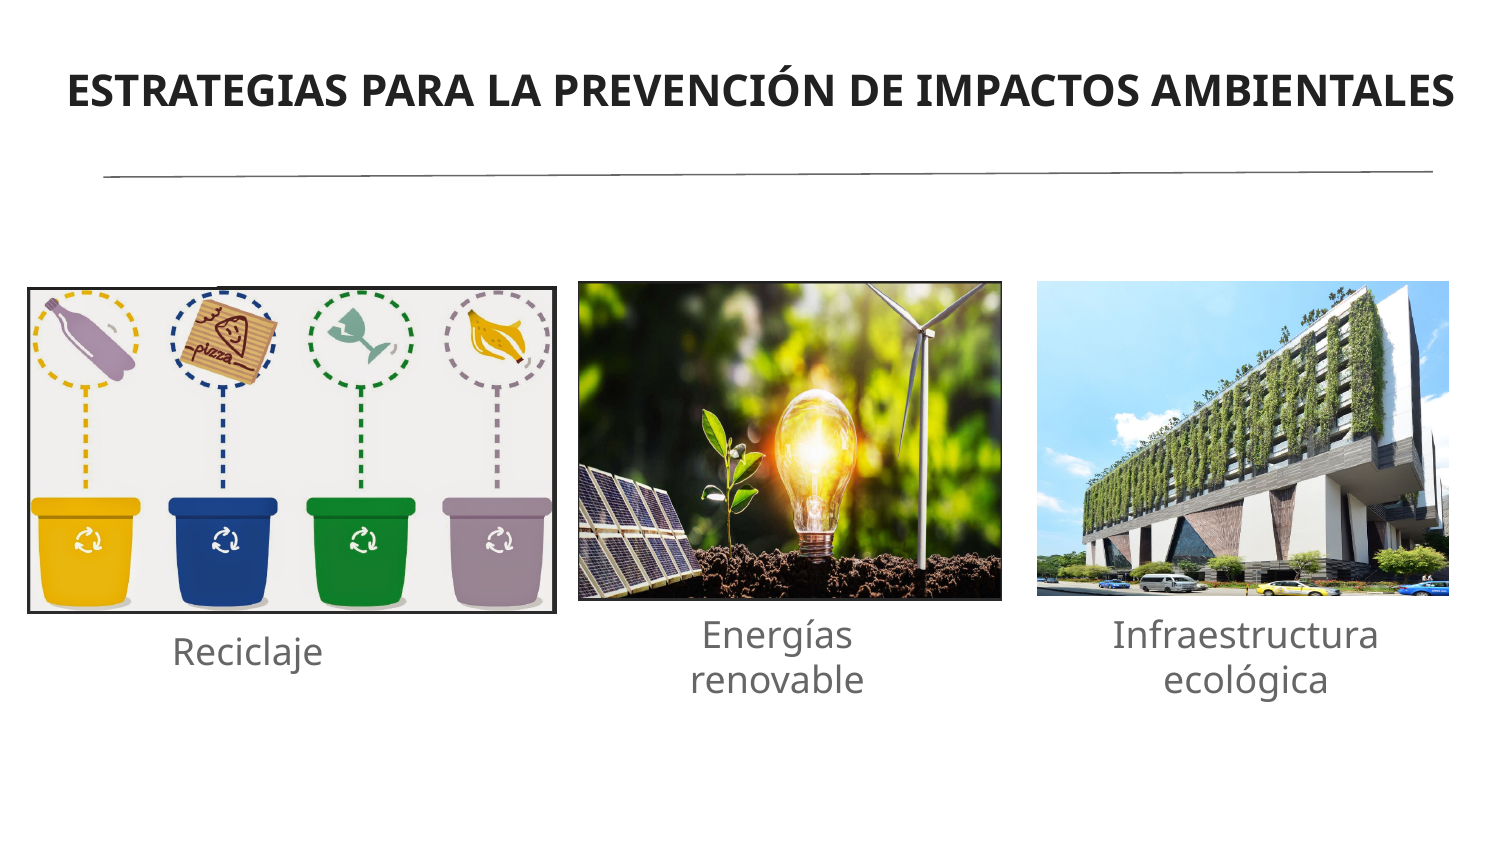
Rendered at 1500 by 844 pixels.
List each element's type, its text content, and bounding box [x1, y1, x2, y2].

picture [1036, 281, 1450, 597]
title ESTRATEGIAS PARA LA PREVENCIÓN DE IMPACTOS AMBIENTALES [51, 48, 1483, 180]
picture [27, 286, 557, 614]
text_box Reciclaje [156, 622, 412, 684]
picture [578, 281, 1002, 601]
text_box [103, 171, 1434, 178]
text_box Infraestructura ecológica [1059, 605, 1433, 736]
text_box Energías renovable [623, 610, 932, 714]
